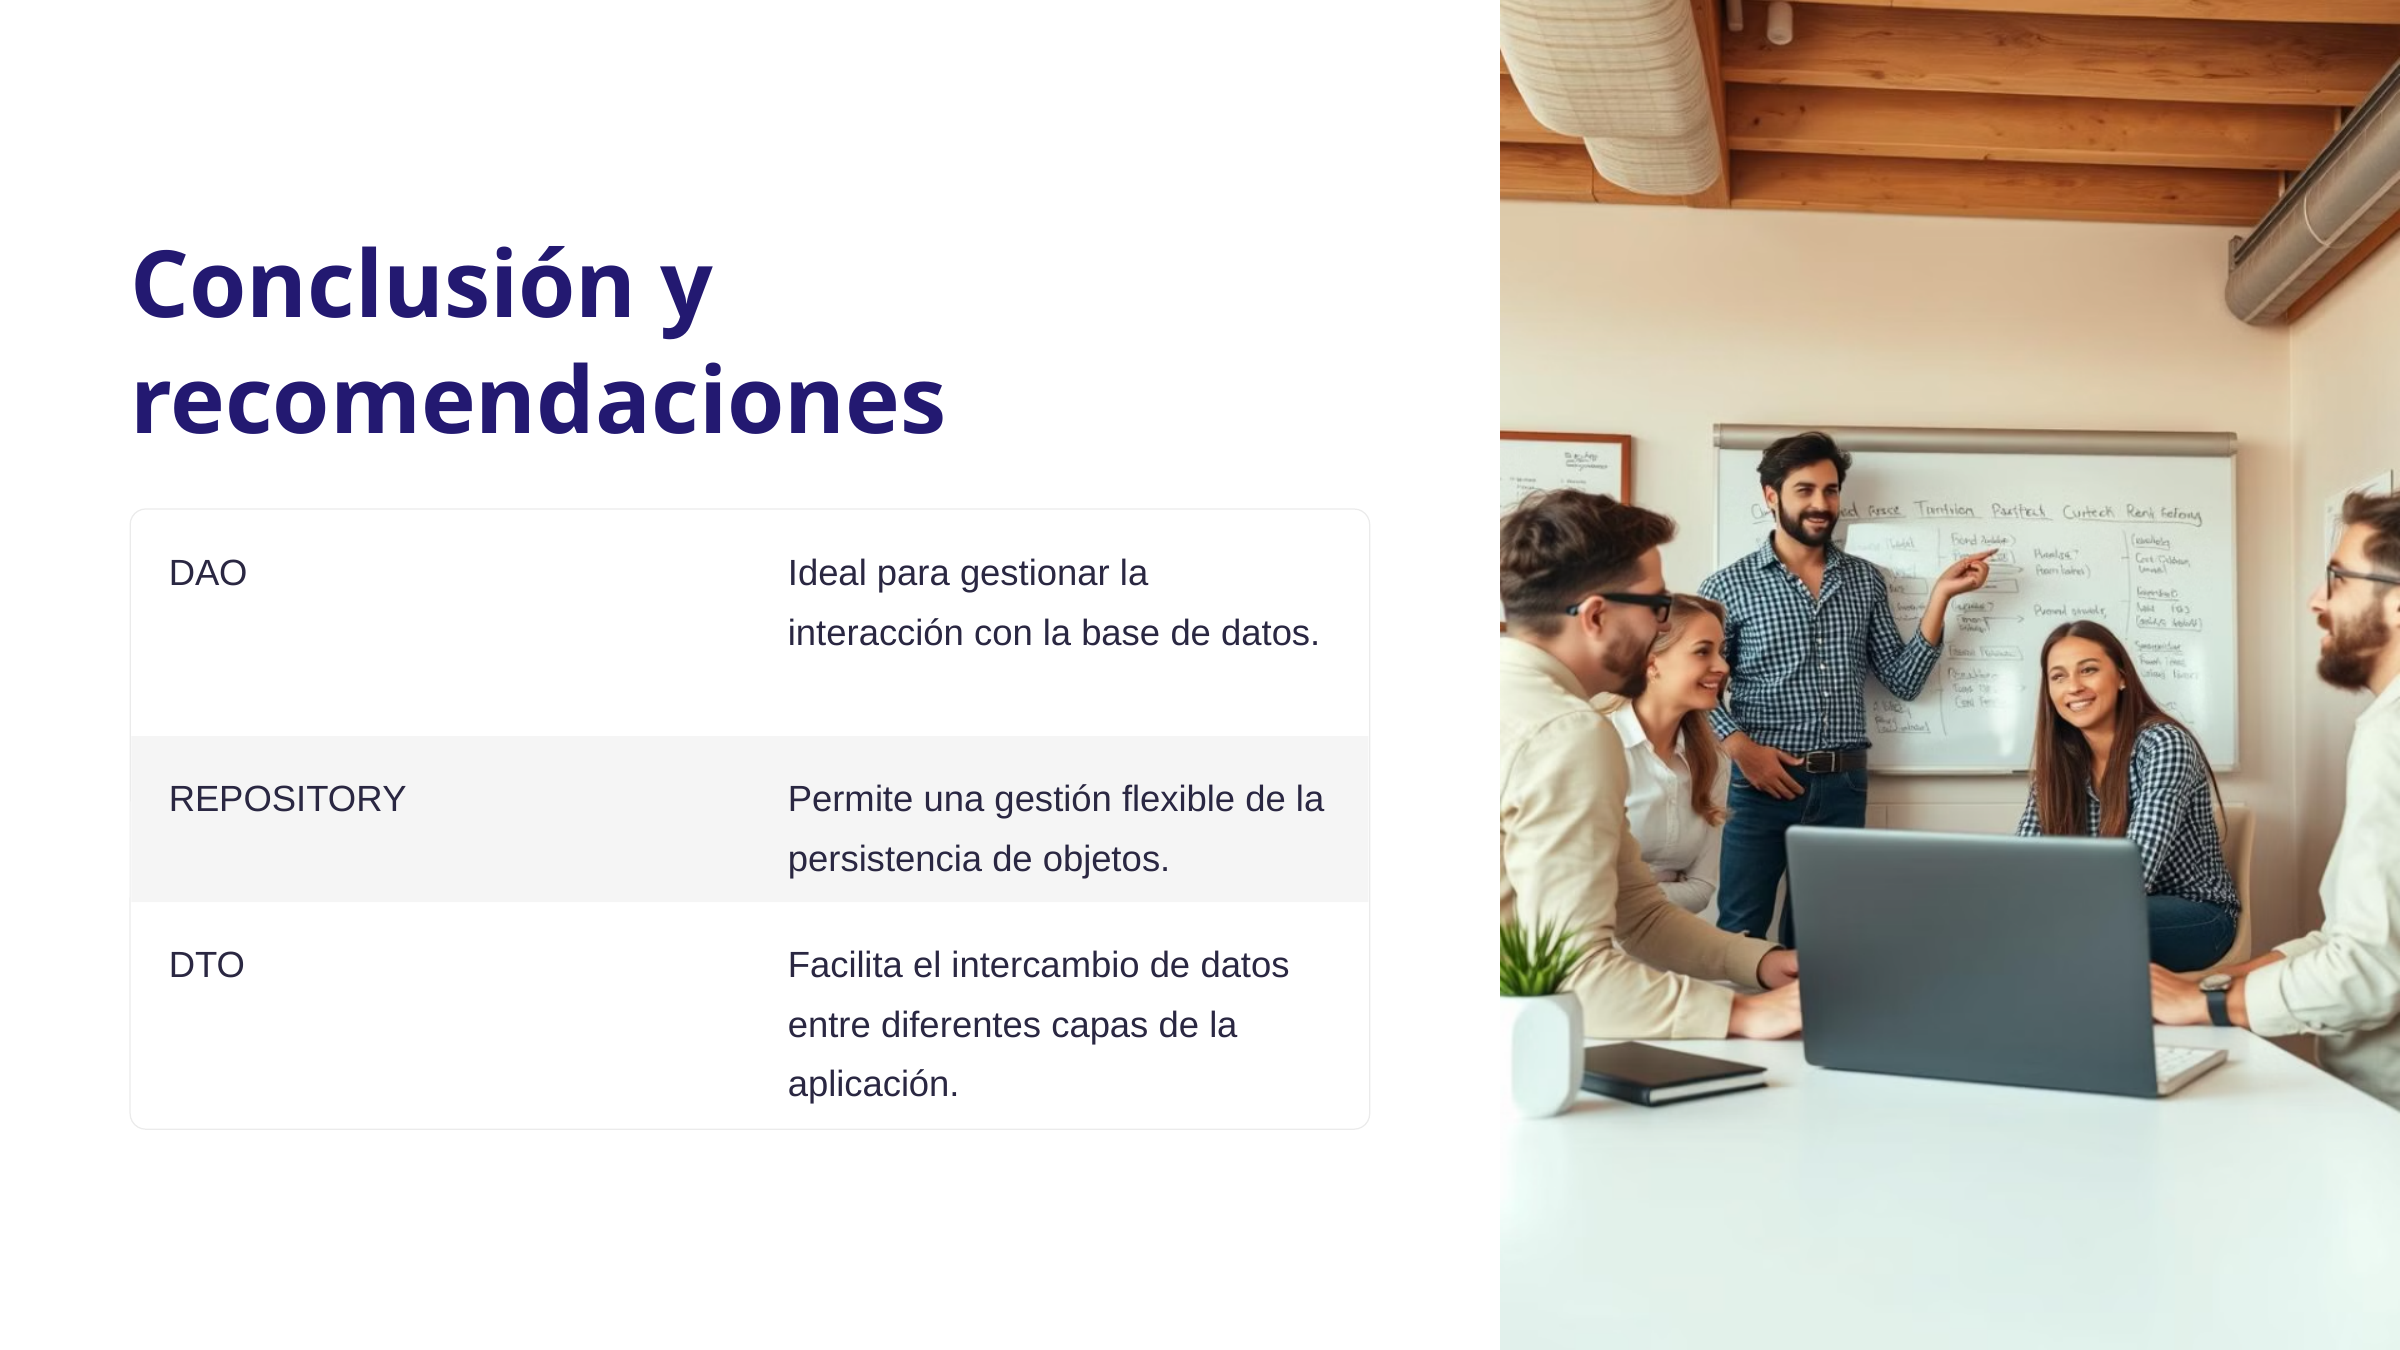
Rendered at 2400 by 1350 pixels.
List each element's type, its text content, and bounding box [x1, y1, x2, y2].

text_box REPOSITORY [168, 759, 713, 820]
text_box [131, 510, 1369, 736]
text_box [131, 736, 1369, 902]
text_box Conclusión y recomendaciones [130, 220, 1370, 454]
picture [1500, 0, 2400, 1350]
text_box DTO [168, 925, 713, 986]
text_box Permite una gestión flexible de la persistencia de objetos. [787, 759, 1332, 879]
text_box Facilita el intercambio de datos entre diferentes capas de la aplicación. [787, 925, 1332, 1105]
text_box Ideal para gestionar la interacción con la base de datos. [787, 533, 1332, 713]
text_box [131, 902, 1369, 1128]
text_box DAO [168, 533, 713, 594]
